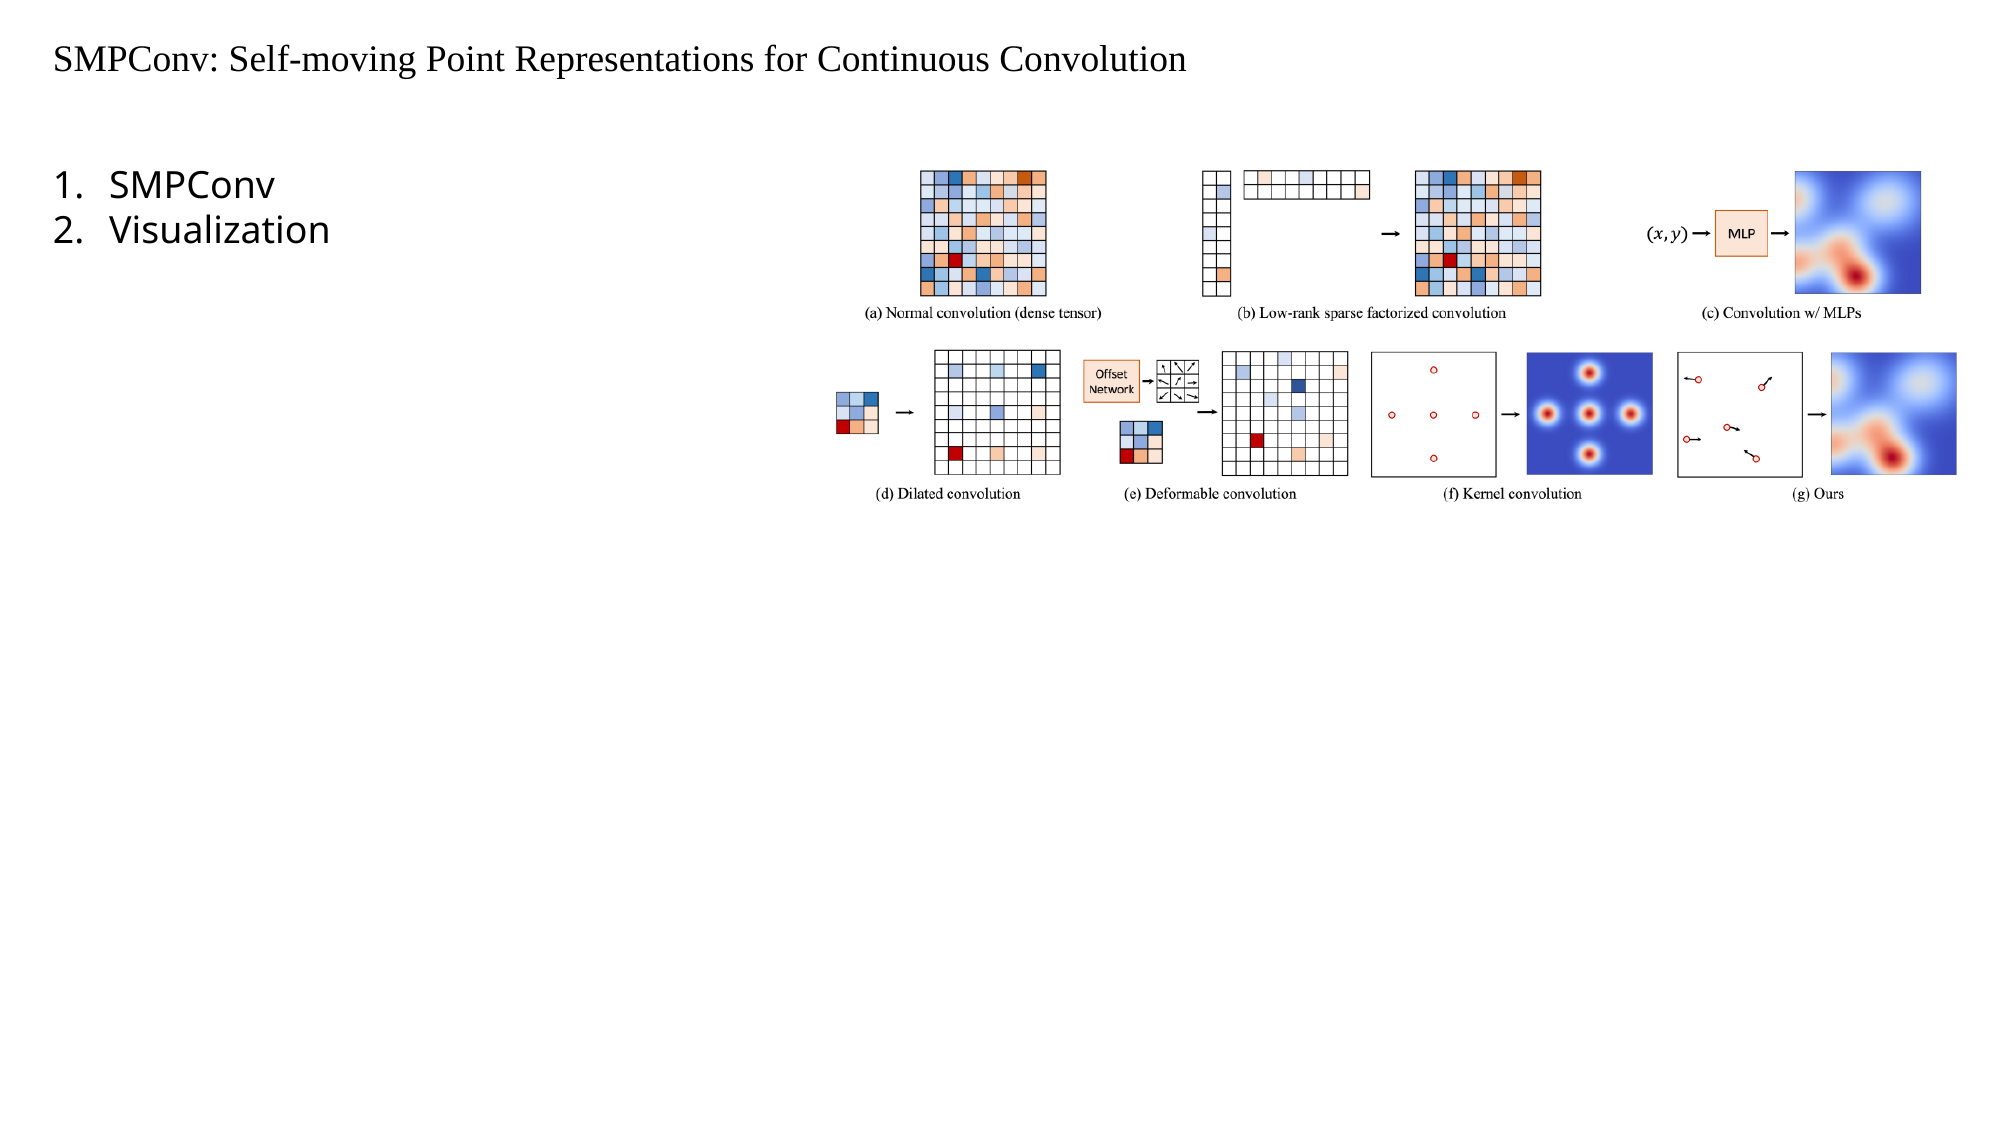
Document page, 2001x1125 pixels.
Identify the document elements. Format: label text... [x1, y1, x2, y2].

picture [796, 142, 1982, 515]
text_box SMPConv Visualization [38, 154, 529, 259]
text_box SMPConv: Self-moving Point Representations for Continuous Convolution [38, 26, 1219, 87]
